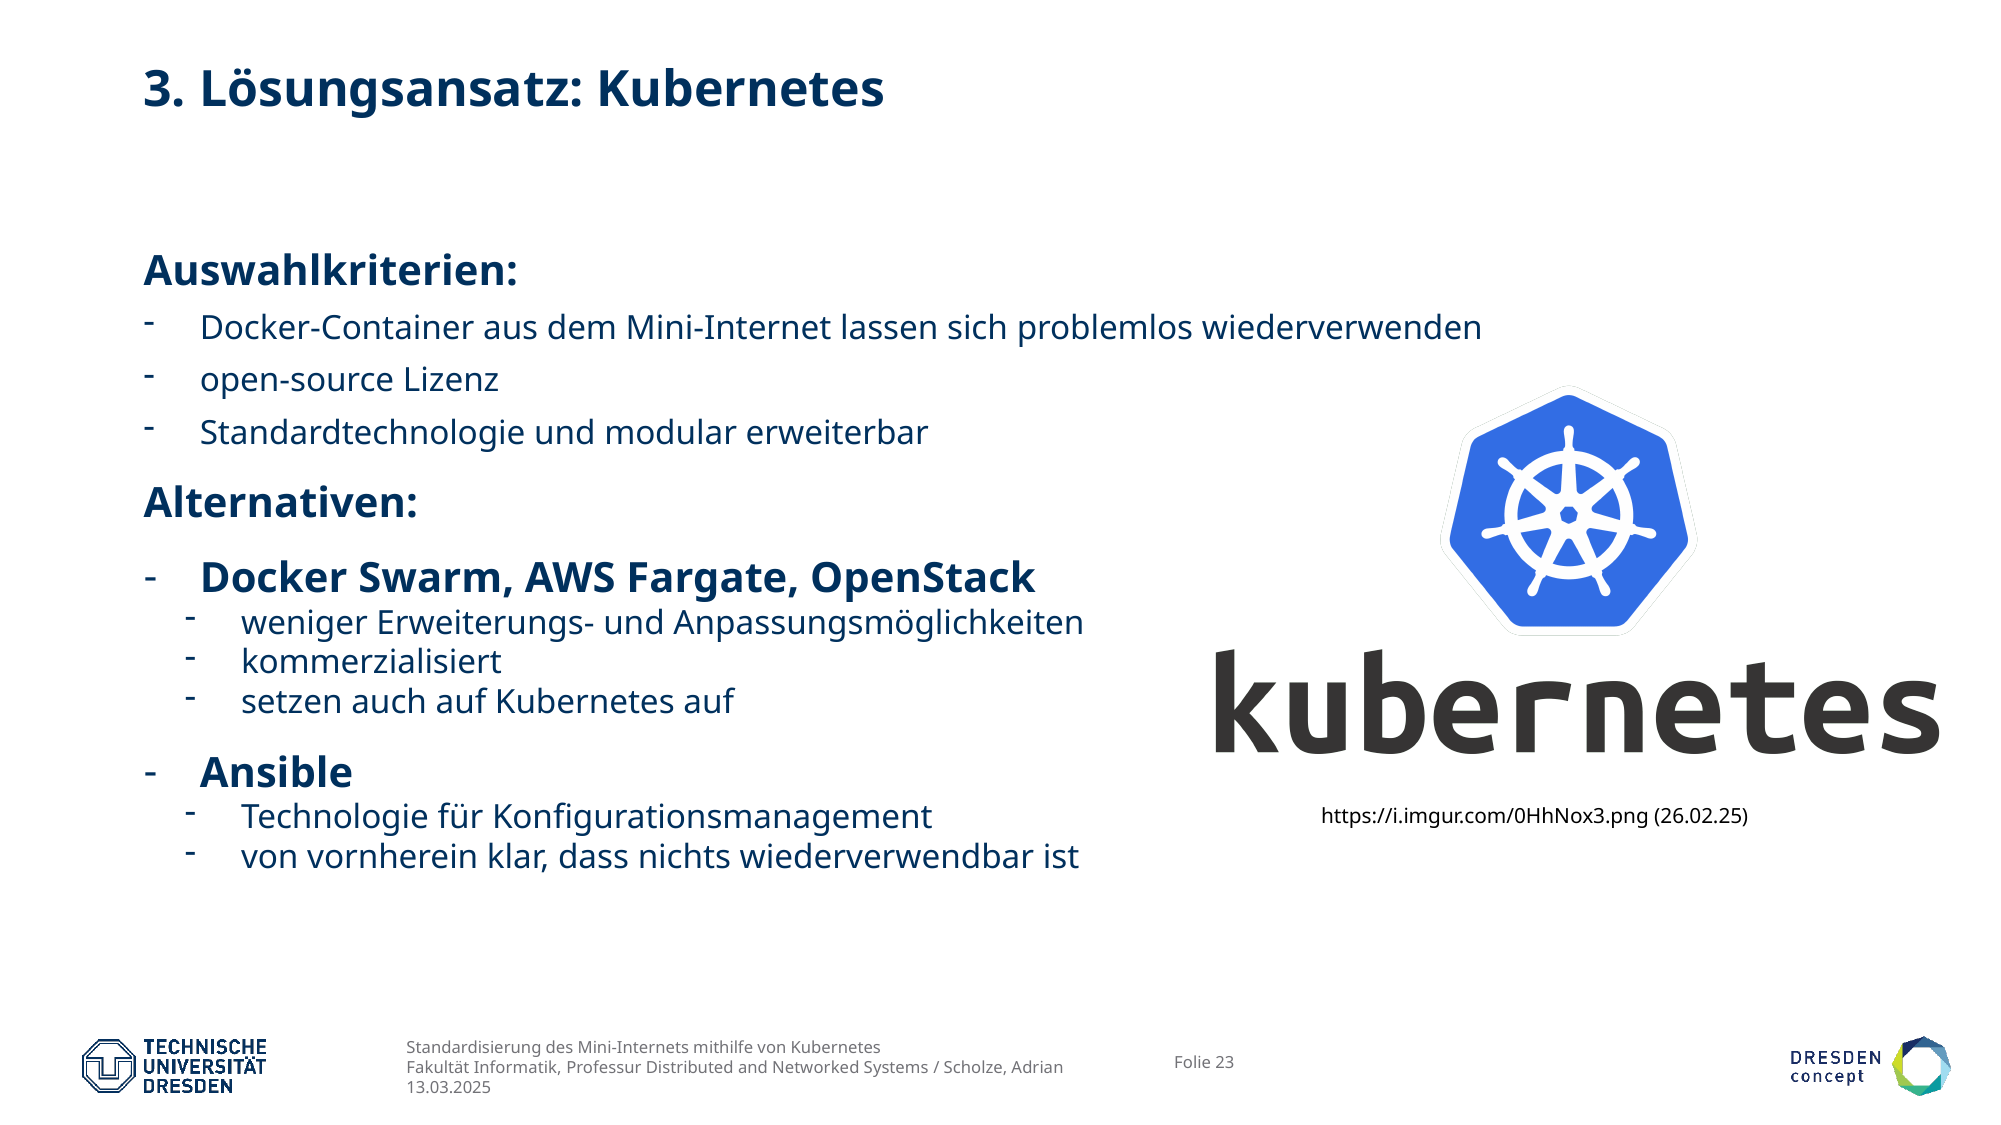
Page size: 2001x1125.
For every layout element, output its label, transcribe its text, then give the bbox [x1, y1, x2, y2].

title 3. Lösungsansatz: Kubernetes [143, 56, 1880, 169]
text_box https://i.imgur.com/0HhNox3.png (26.02.25) [1306, 795, 2000, 835]
picture [1791, 1036, 1951, 1096]
picture [1195, 354, 1950, 779]
picture [82, 1039, 266, 1093]
list Auswahlkriterien: Docker-Container aus dem Mini-Internet lassen sich problemlos wiederverwenden open-source Lizenz Standardtechnologie und modular erweiterbar Alternativen: Docker Swarm, AWS Fargate, OpenStack weniger Erweiterungs- und Anpassungsmöglichkeiten kommerzialisiert setzen auch auf Kubernetes auf Ansible Technologie für Konfigurationsmanagement von vornherein klar, dass nichts wiederverwendbar ist [143, 243, 1880, 957]
